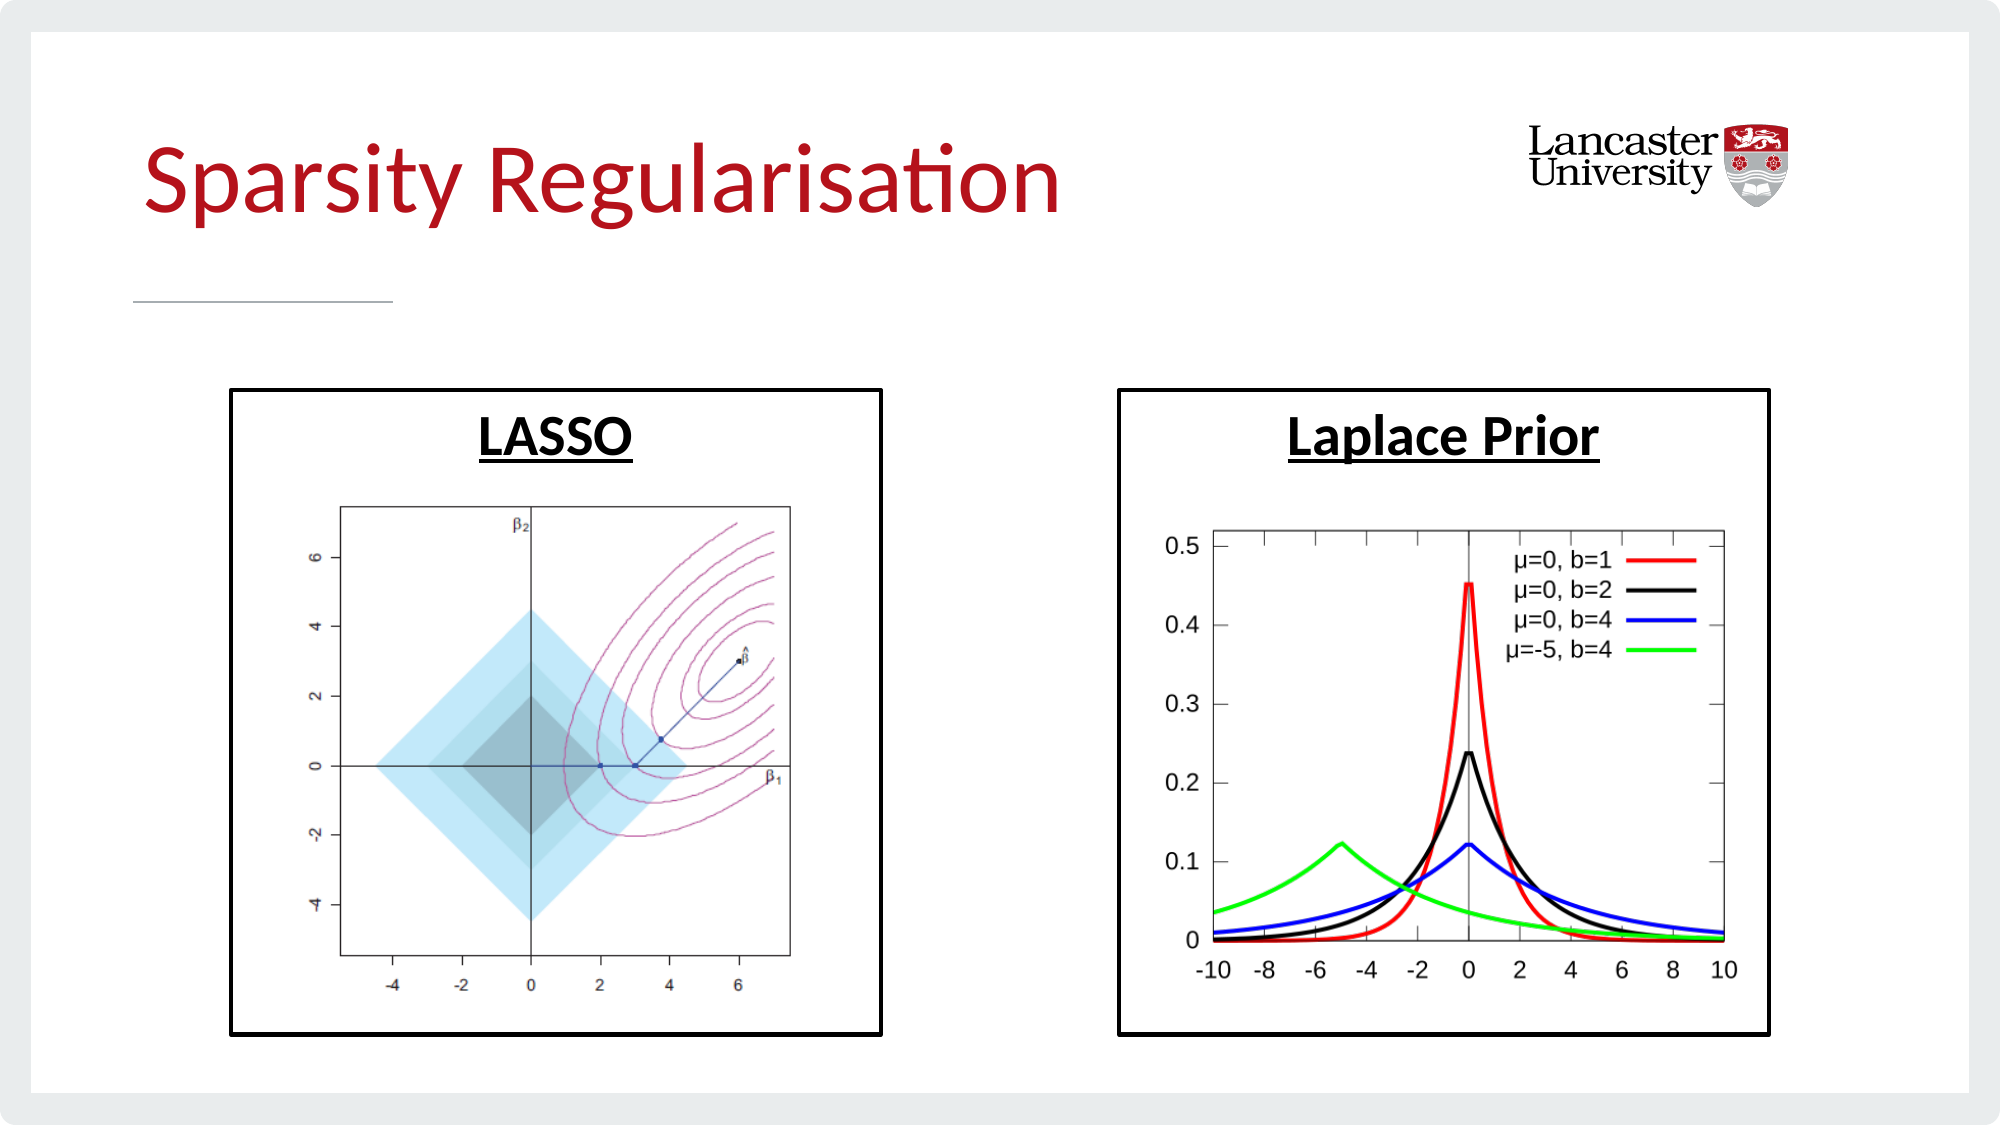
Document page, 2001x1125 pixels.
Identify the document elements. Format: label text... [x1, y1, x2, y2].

picture [280, 489, 832, 1015]
title Sparsity Regularisation [128, 78, 1448, 279]
picture [1118, 503, 1782, 1001]
text_box Laplace Prior [1117, 388, 1771, 503]
text_box LASSO [229, 388, 883, 1037]
picture [1529, 124, 1788, 207]
text_box Laplace Prior [1117, 1007, 1771, 1037]
